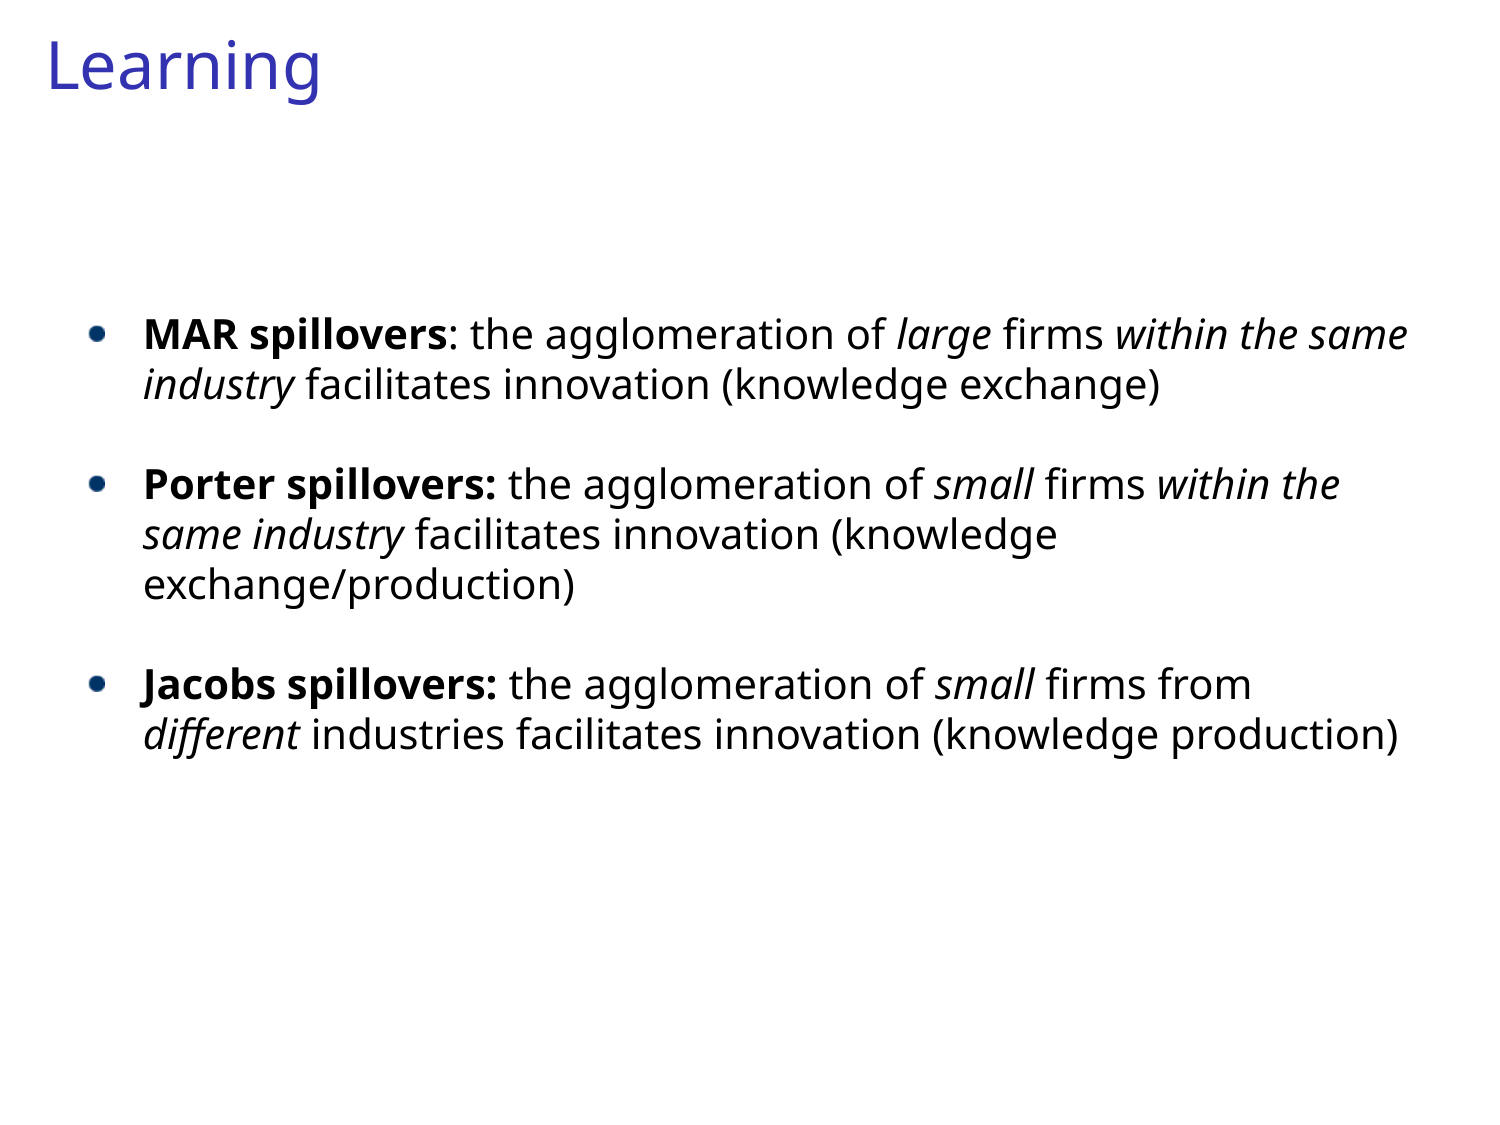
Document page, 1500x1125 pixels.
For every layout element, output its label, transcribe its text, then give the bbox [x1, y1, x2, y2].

title Learning [0, 0, 1463, 126]
picture [86, 473, 105, 492]
picture [86, 673, 105, 692]
picture [86, 323, 105, 342]
text_box MAR spillovers: the agglomeration of large firms within the same industry facilitates innovation (knowledge exchange) Porter spillovers: the agglomeration of small firms within the same industry facilitates innovation (knowledge exchange/production) Jacobs spillovers: the agglomeration of small firms from different industries facilitates innovation (knowledge production) [71, 299, 1425, 955]
